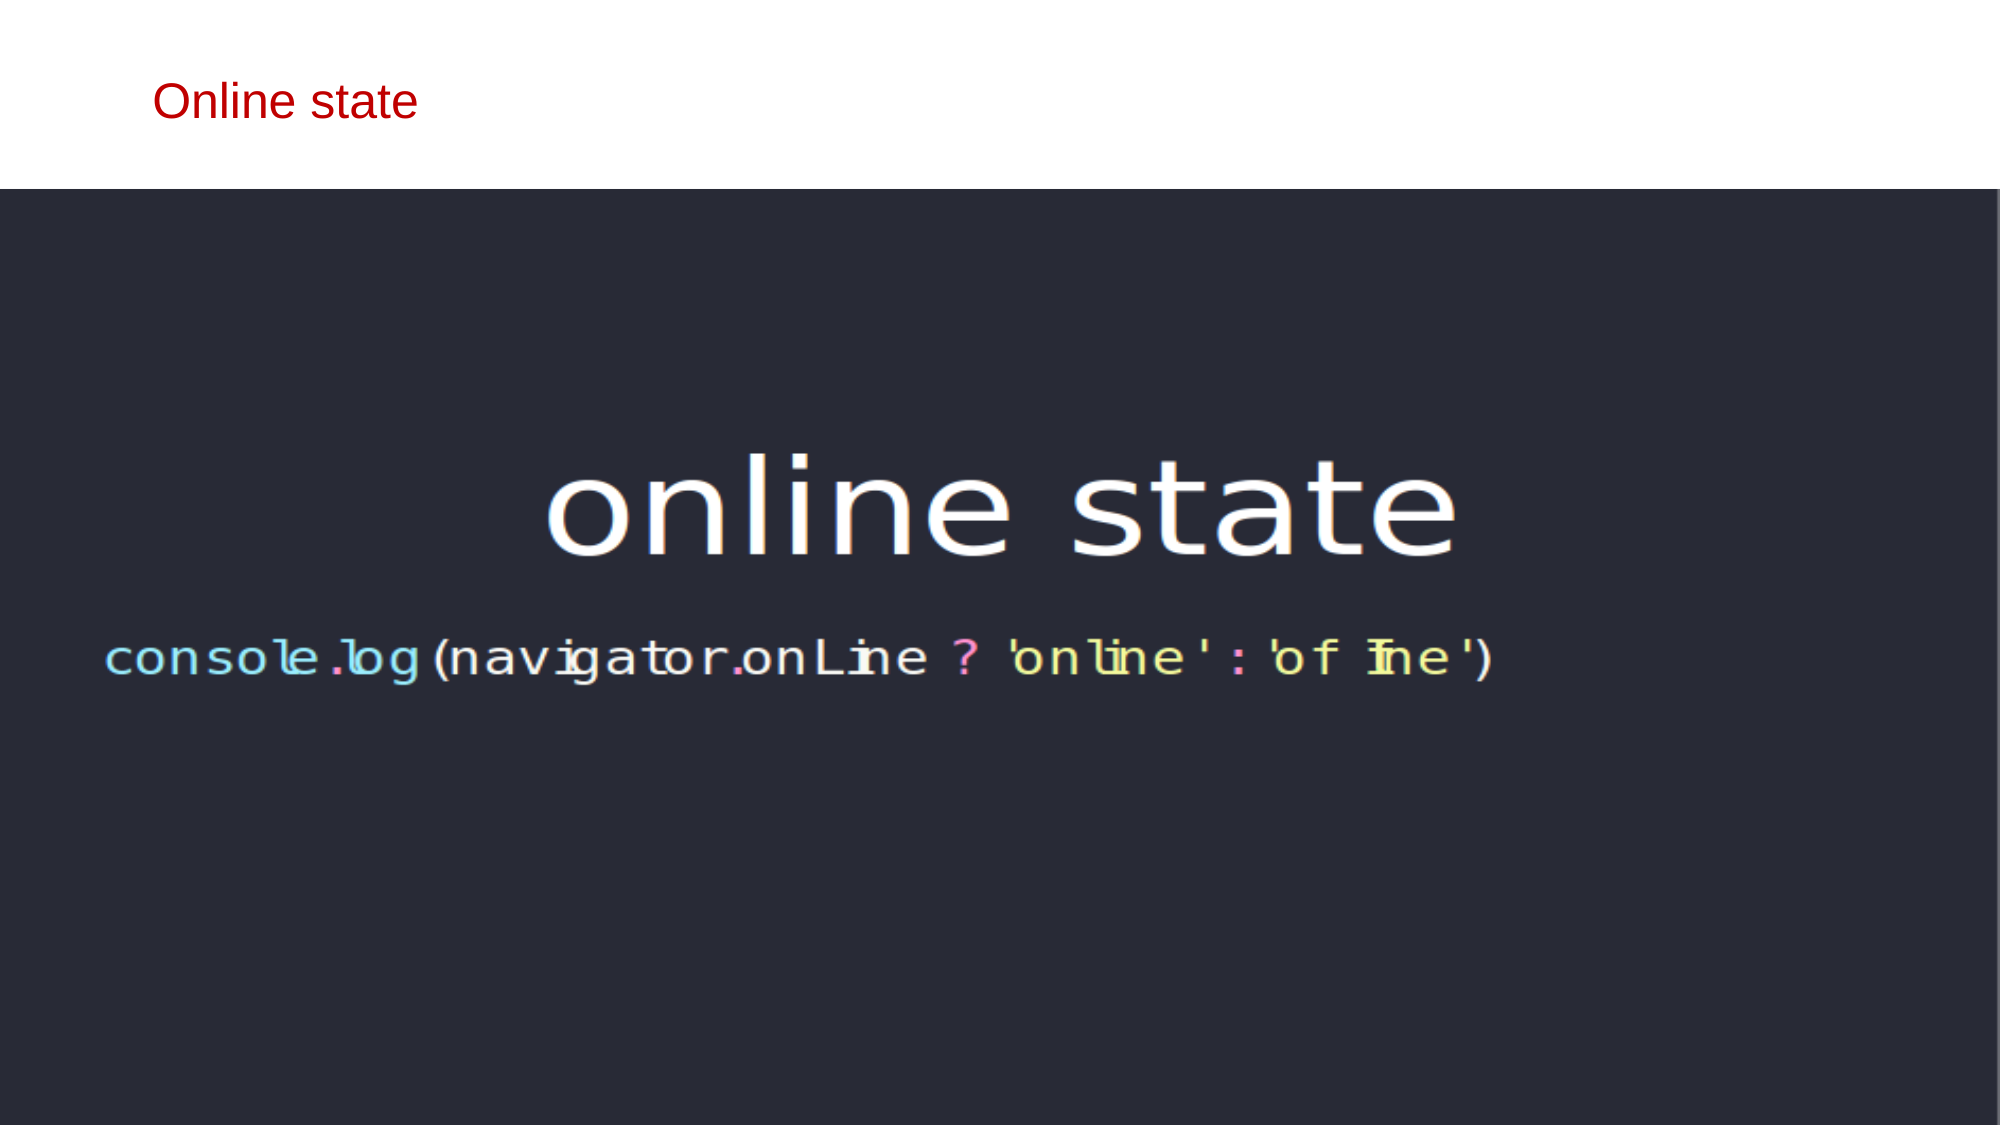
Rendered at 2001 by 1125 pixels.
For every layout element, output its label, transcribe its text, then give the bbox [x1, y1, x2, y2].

text_box Online state [137, 59, 1863, 137]
picture [0, 188, 2000, 1125]
